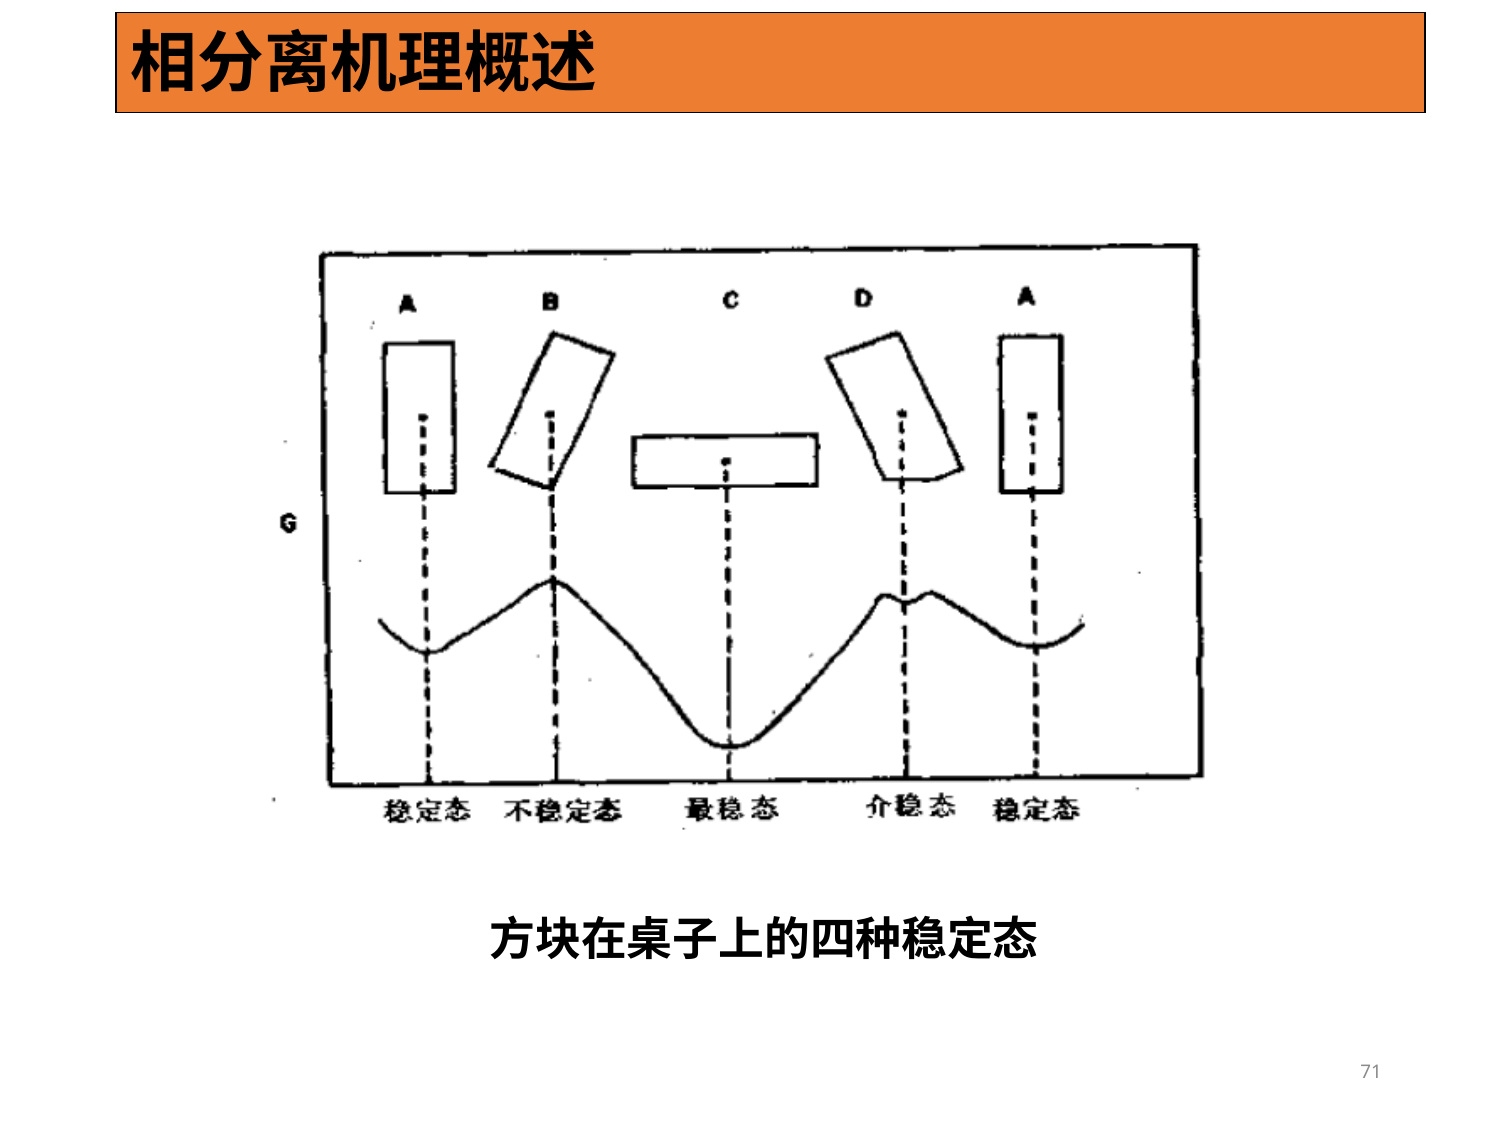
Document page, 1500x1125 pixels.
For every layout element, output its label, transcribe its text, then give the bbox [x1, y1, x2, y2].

text_box 方块在桌子上的四种稳定态 [474, 902, 1117, 973]
slide_number 71 [1059, 1042, 1397, 1103]
text_box 相分离机理概述 [115, 12, 1425, 113]
picture [262, 237, 1225, 835]
